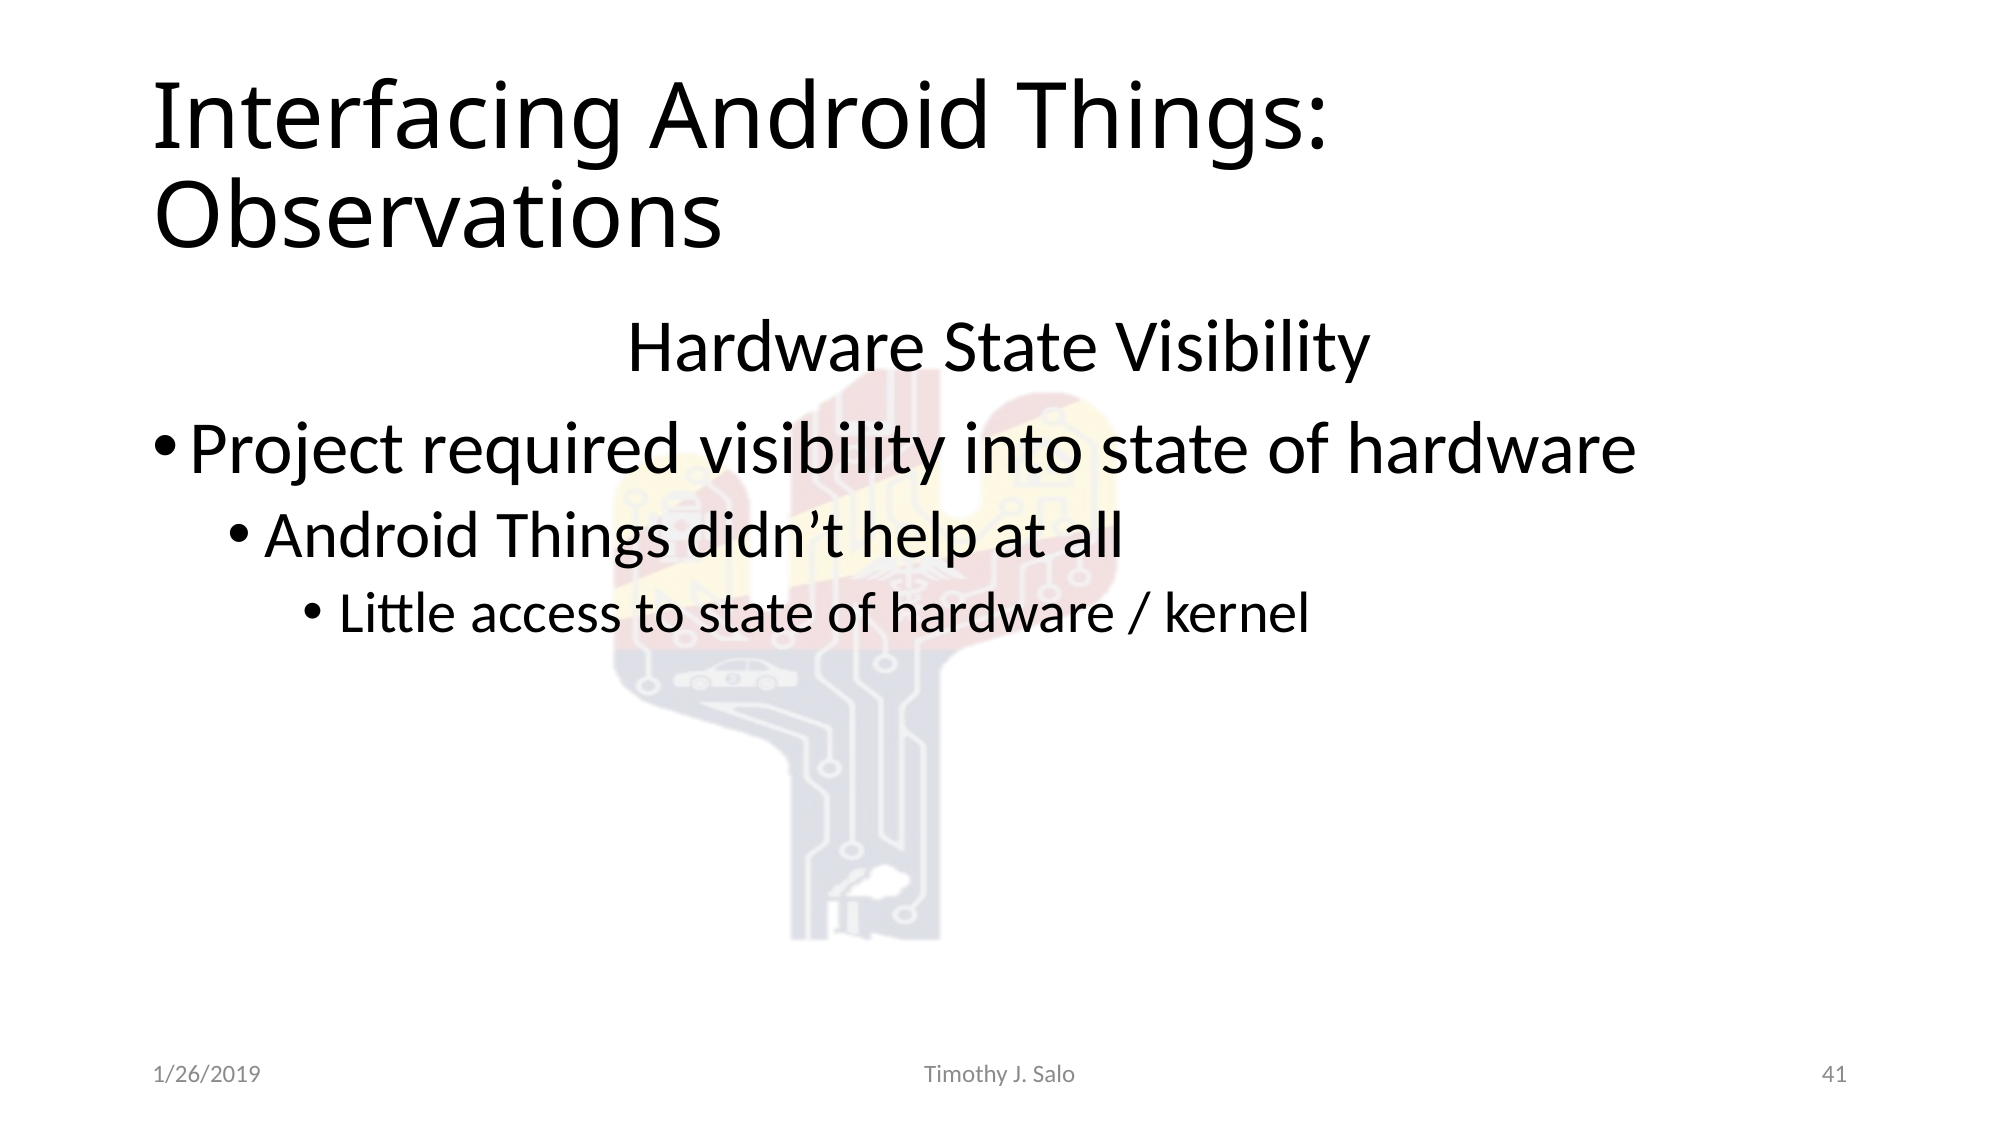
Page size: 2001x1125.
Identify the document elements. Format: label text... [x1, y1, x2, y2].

list Hardware State Visibility Project required visibility into state of hardware Android Things didn’t help at all Little access to state of hardware / kernel [137, 299, 1863, 1014]
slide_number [137, 1042, 588, 1103]
slide_number 41 [1412, 1042, 1863, 1103]
footer Timothy J. Salo [662, 1042, 1338, 1103]
title Interfacing Android Things: Observations [137, 59, 1863, 278]
